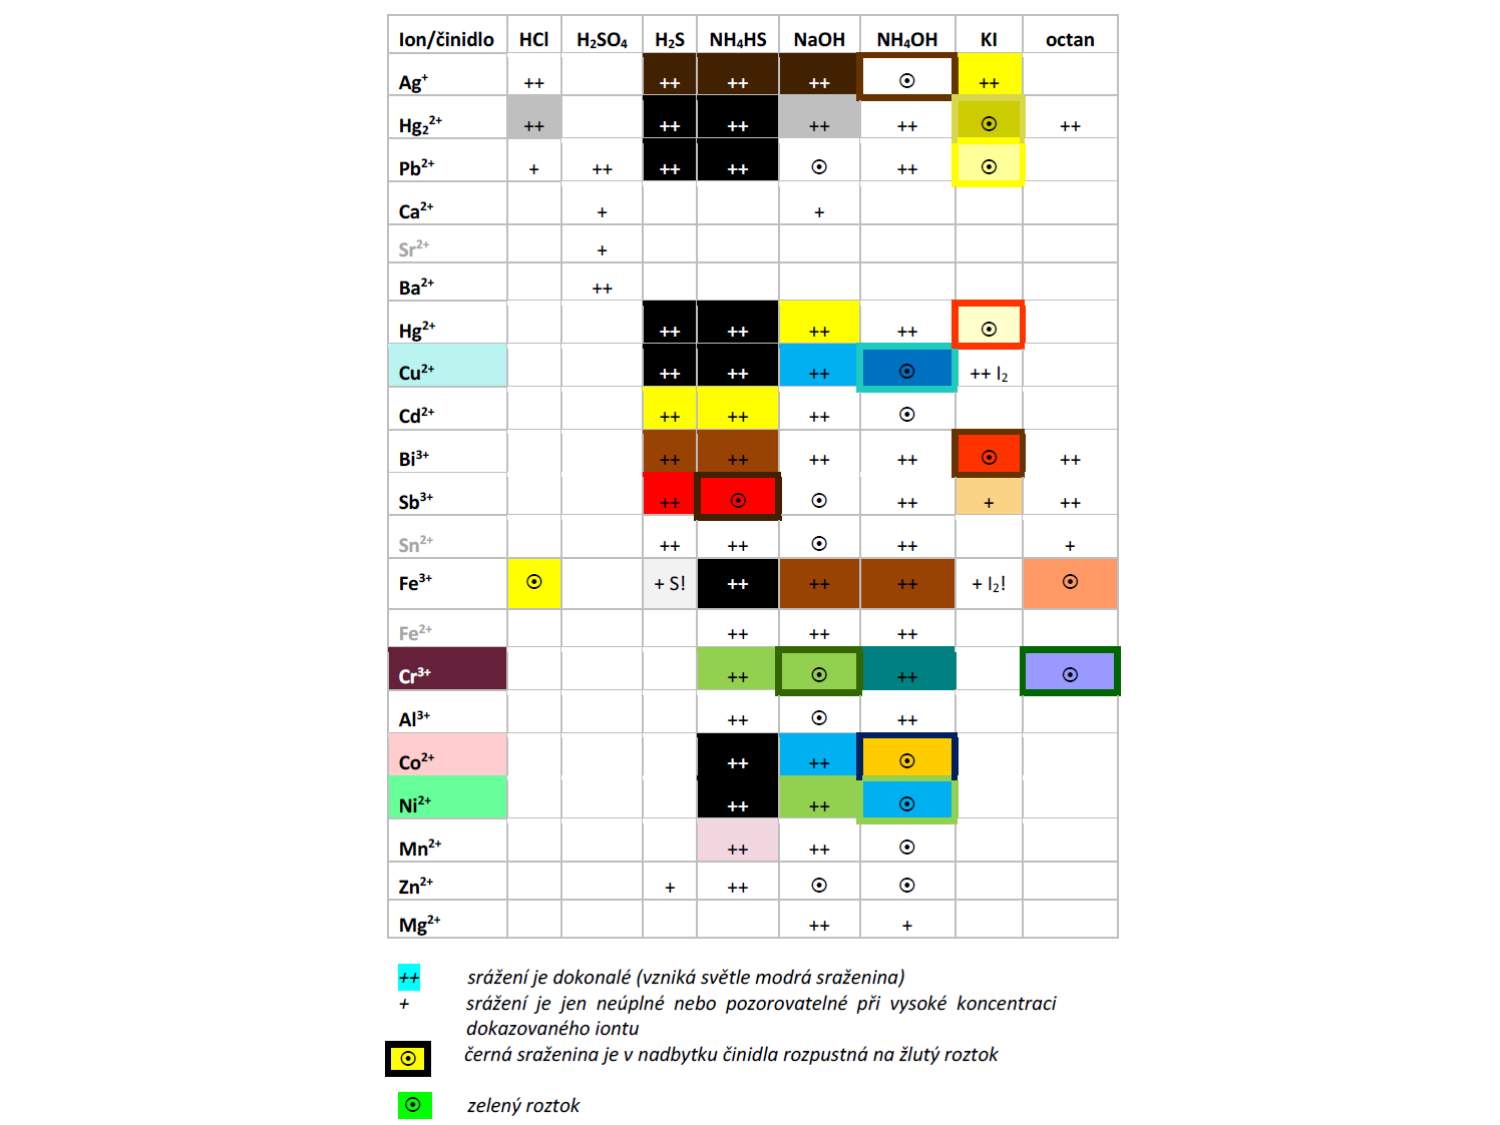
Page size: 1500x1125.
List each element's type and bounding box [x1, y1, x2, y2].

picture [378, 0, 1142, 1125]
